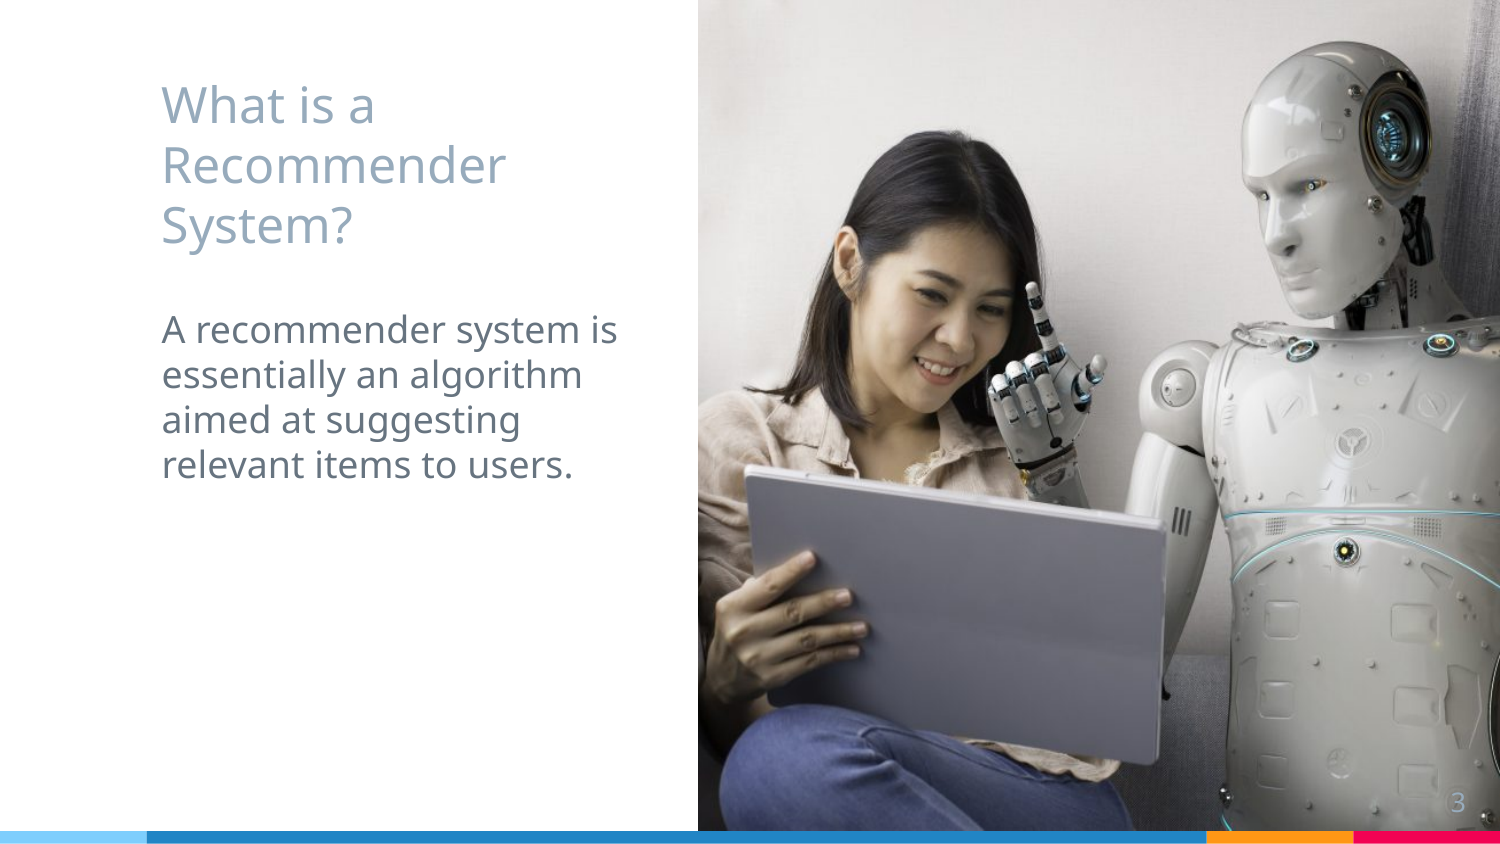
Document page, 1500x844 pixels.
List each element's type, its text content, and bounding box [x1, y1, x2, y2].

list A recommender system is essentially an algorithm aimed at suggesting relevant items to users. [146, 290, 655, 560]
picture [697, 0, 1500, 831]
title What is a Recommender System? [146, 160, 655, 269]
